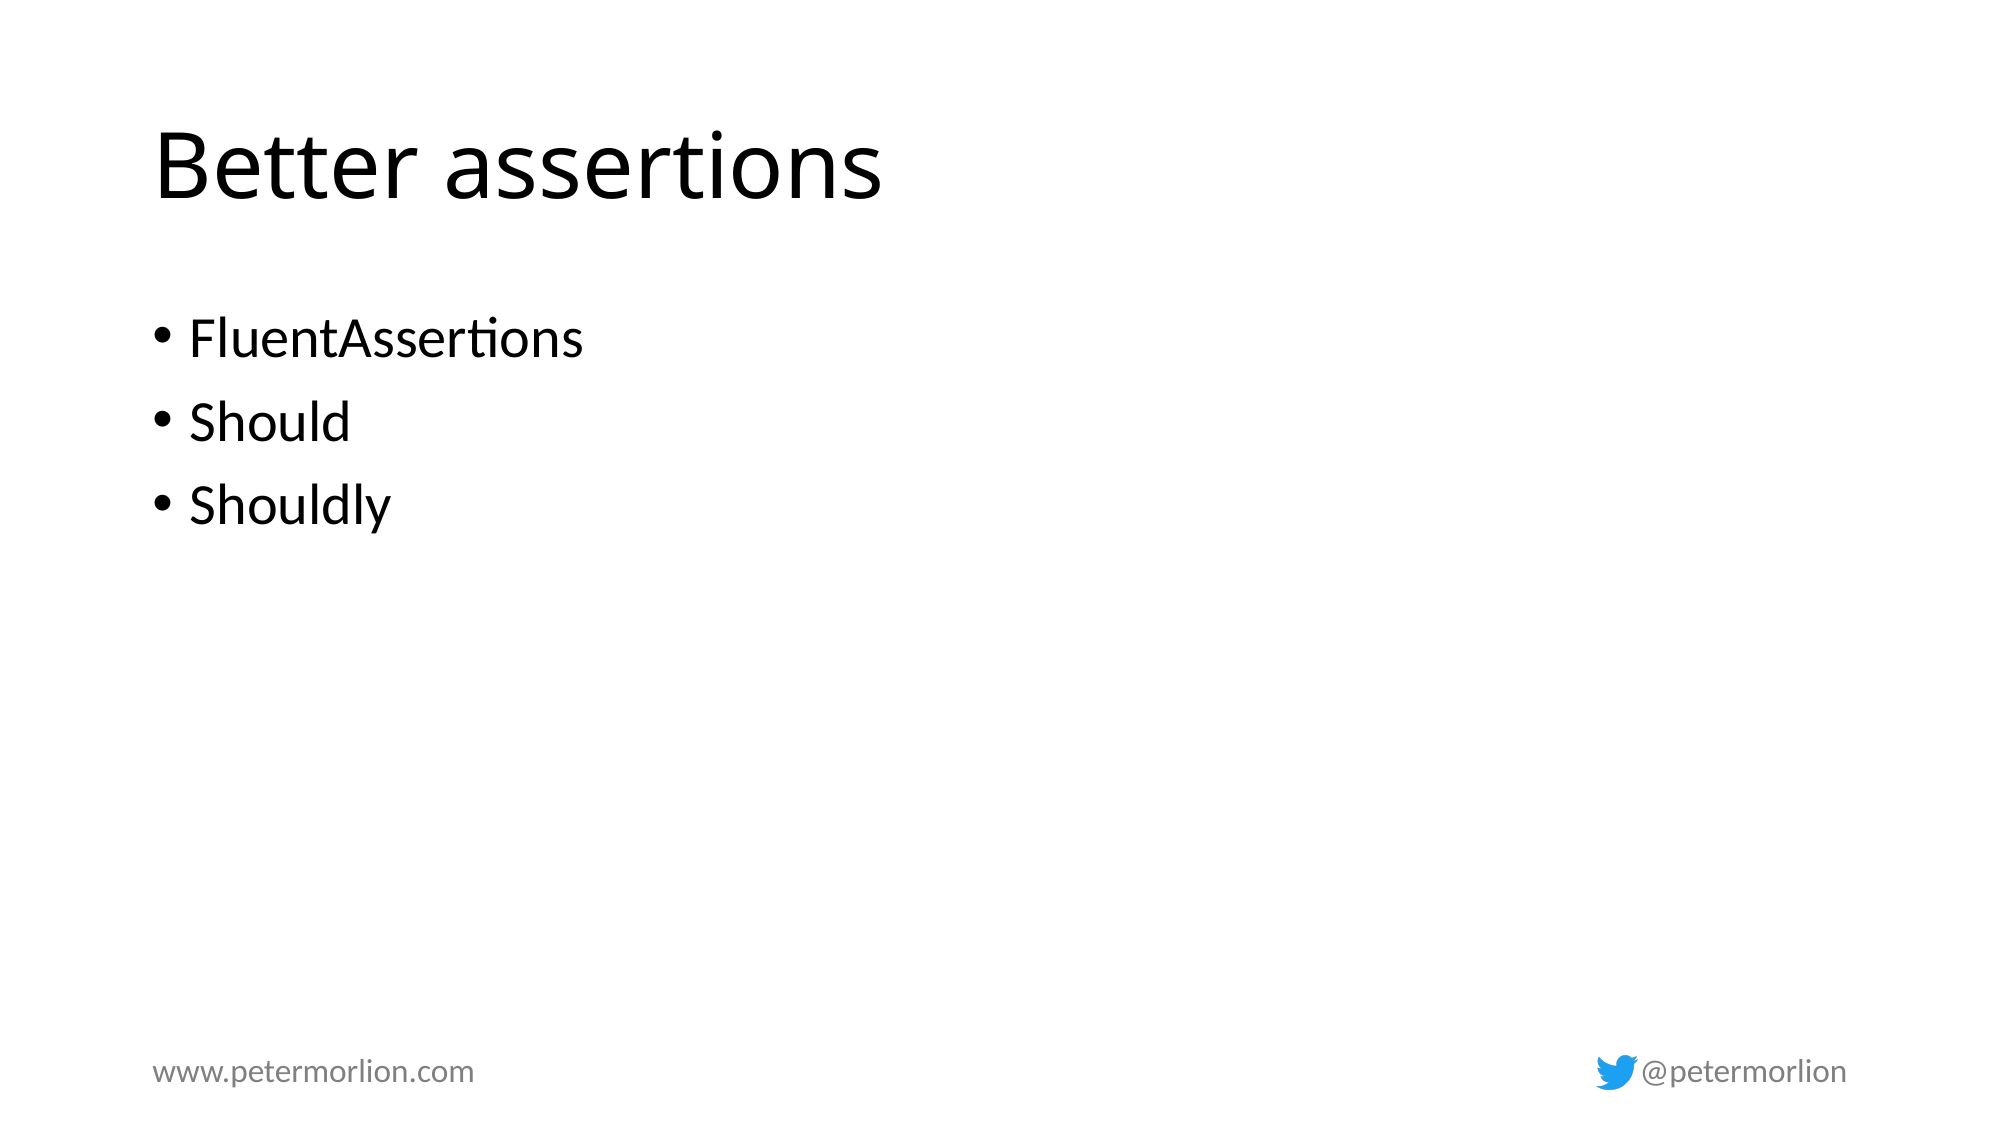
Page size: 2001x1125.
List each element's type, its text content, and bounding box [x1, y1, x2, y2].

list FluentAssertions Should Shouldly [137, 299, 1863, 1014]
picture [1596, 1055, 1638, 1090]
title Better assertions [137, 59, 1863, 278]
